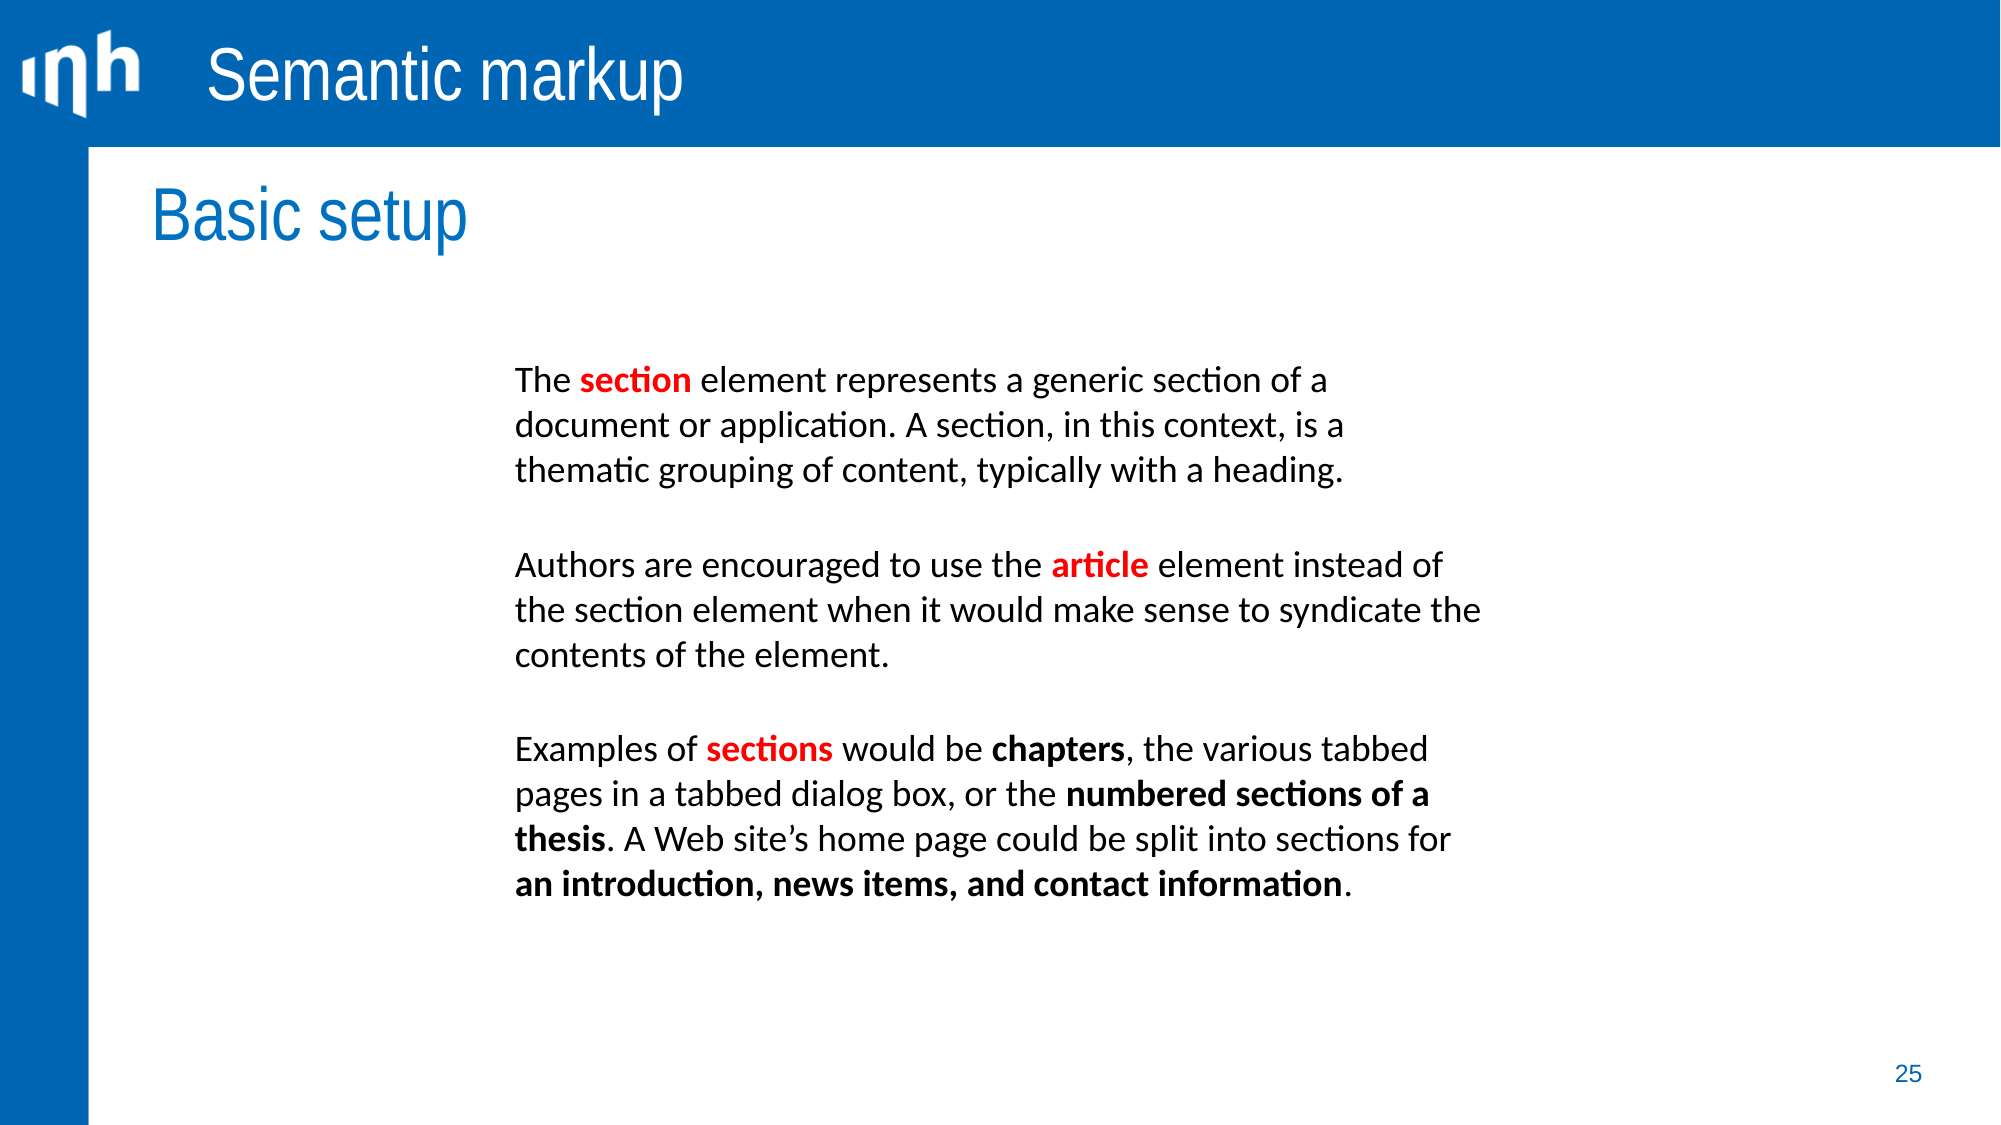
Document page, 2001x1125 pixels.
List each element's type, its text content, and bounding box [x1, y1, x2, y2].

text_box Examples of sections would be chapters, the various tabbed pages in a tabbed dialog box, or the numbered sections of a thesis. A Web site’s home page could be split into sections for an introduction, news items, and contact information. [500, 716, 1500, 912]
text_box Authors are encouraged to use the article element instead of the section element when it would make sense to syndicate the contents of the element. [500, 532, 1500, 682]
text_box Basic setup [136, 157, 1636, 264]
text_box Semantic markup [191, 18, 1691, 125]
text_box 25 [1782, 1042, 1938, 1103]
text_box The section element represents a generic section of a document or application. A section, in this context, is a thematic grouping of content, typically with a heading. [500, 347, 1500, 498]
picture [0, 0, 2001, 1125]
